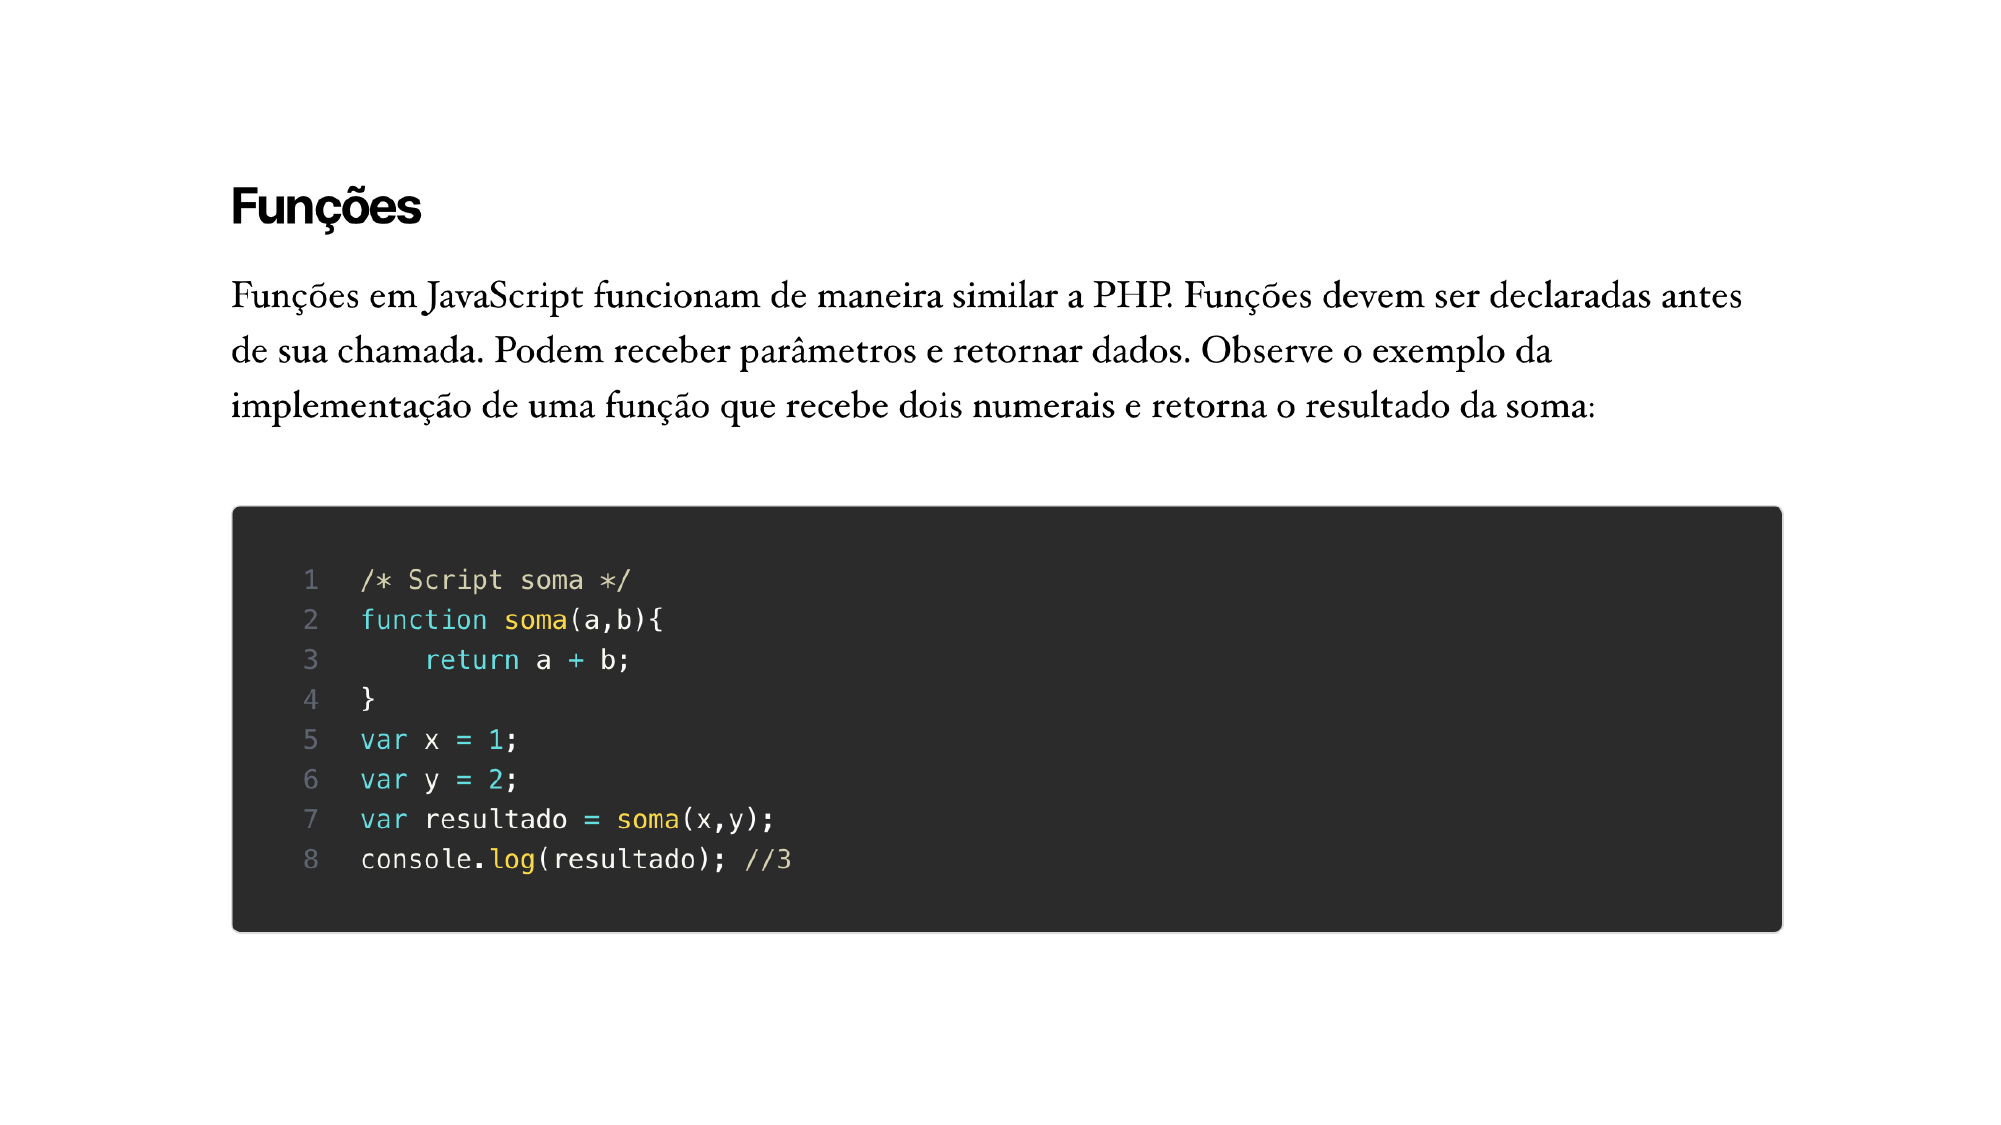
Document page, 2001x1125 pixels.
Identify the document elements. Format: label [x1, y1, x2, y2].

picture [153, 145, 1842, 978]
